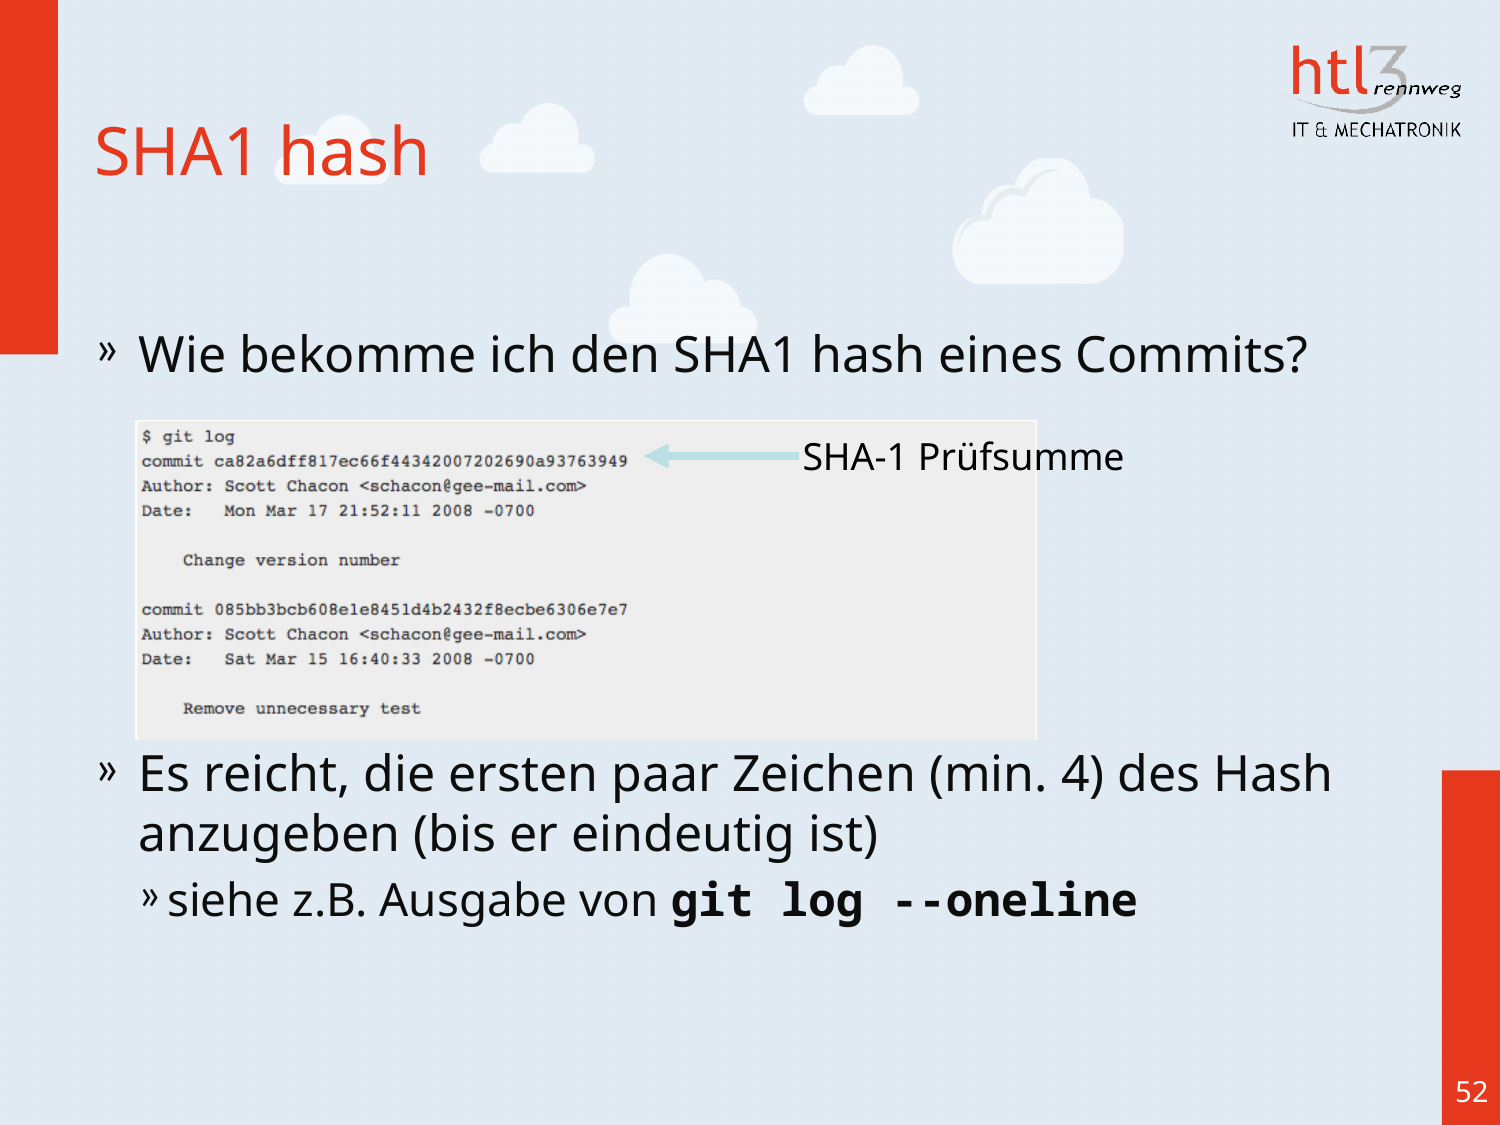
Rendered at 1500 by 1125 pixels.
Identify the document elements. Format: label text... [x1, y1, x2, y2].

picture [135, 420, 1037, 740]
text_box SHA-1 Prüfsumme [1037, 425, 1140, 486]
title SHA1 hash [79, 101, 1282, 197]
list Wie bekomme ich den SHA1 hash eines Commits? Es reicht, die ersten paar Zeichen (min. 4) des Hash anzugeben (bis er eindeutig ist) siehe z.B. Ausgabe von git log --oneline [79, 314, 1459, 1034]
picture [0, 0, 1500, 1125]
